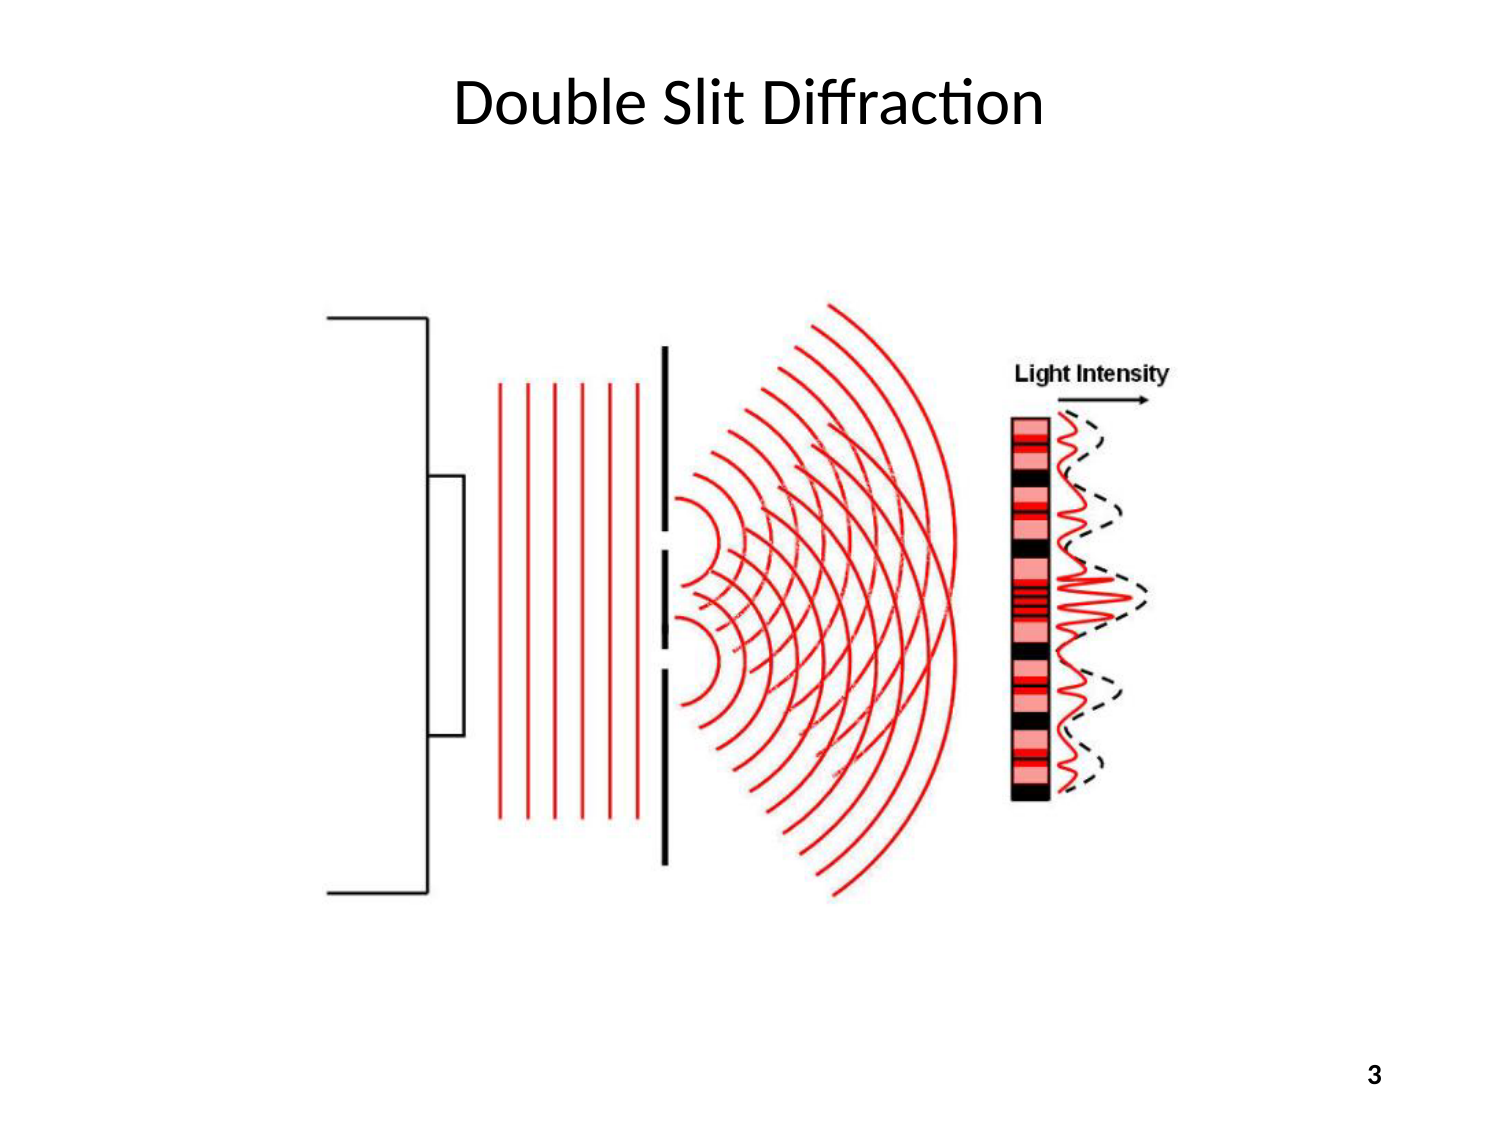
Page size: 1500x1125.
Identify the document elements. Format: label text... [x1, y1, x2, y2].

text_box Double Slit Diffraction [103, 59, 1397, 159]
picture [322, 256, 1178, 952]
slide_number 3 [1059, 1042, 1397, 1103]
